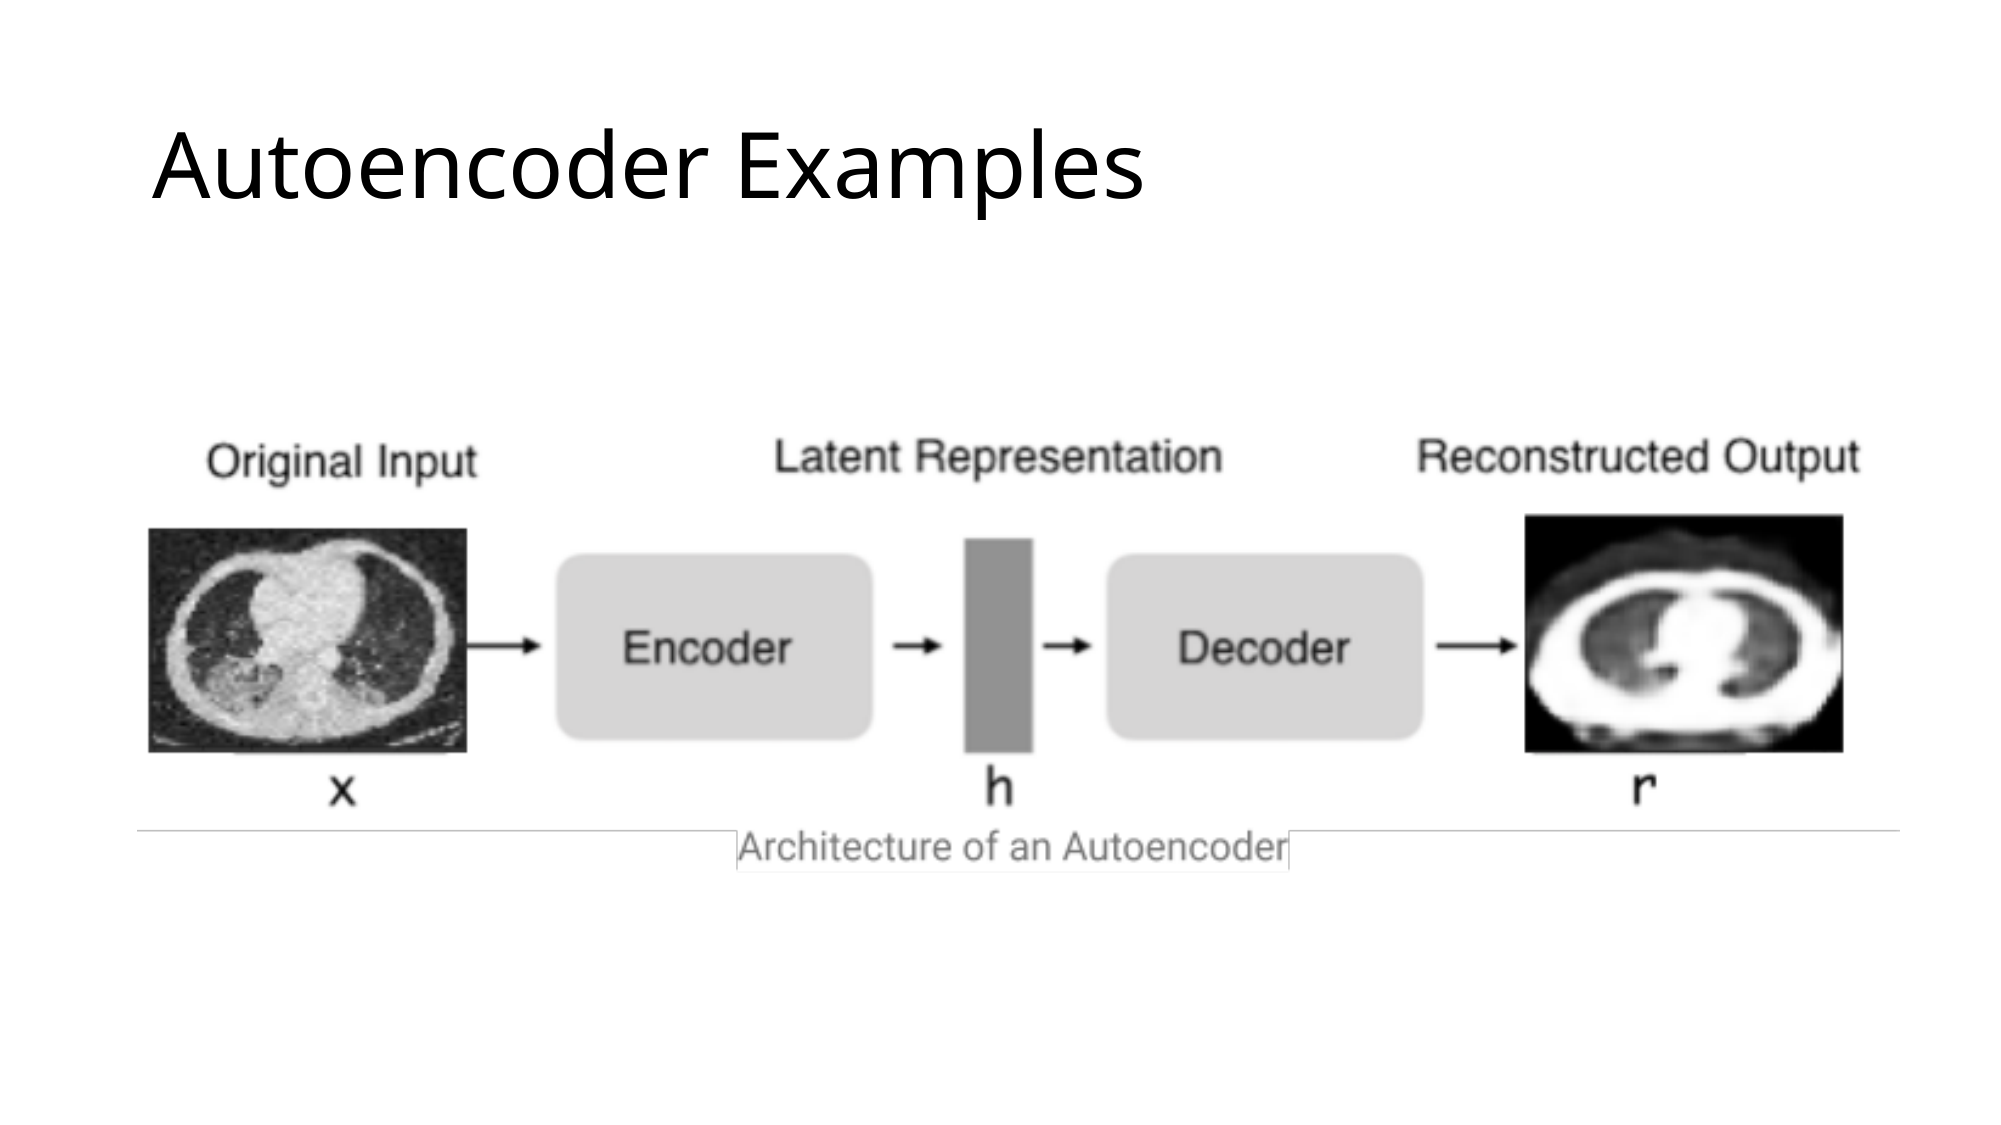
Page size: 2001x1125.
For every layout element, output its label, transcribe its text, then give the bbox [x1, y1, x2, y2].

picture [137, 395, 1901, 885]
title Autoencoder Examples [137, 59, 1863, 278]
